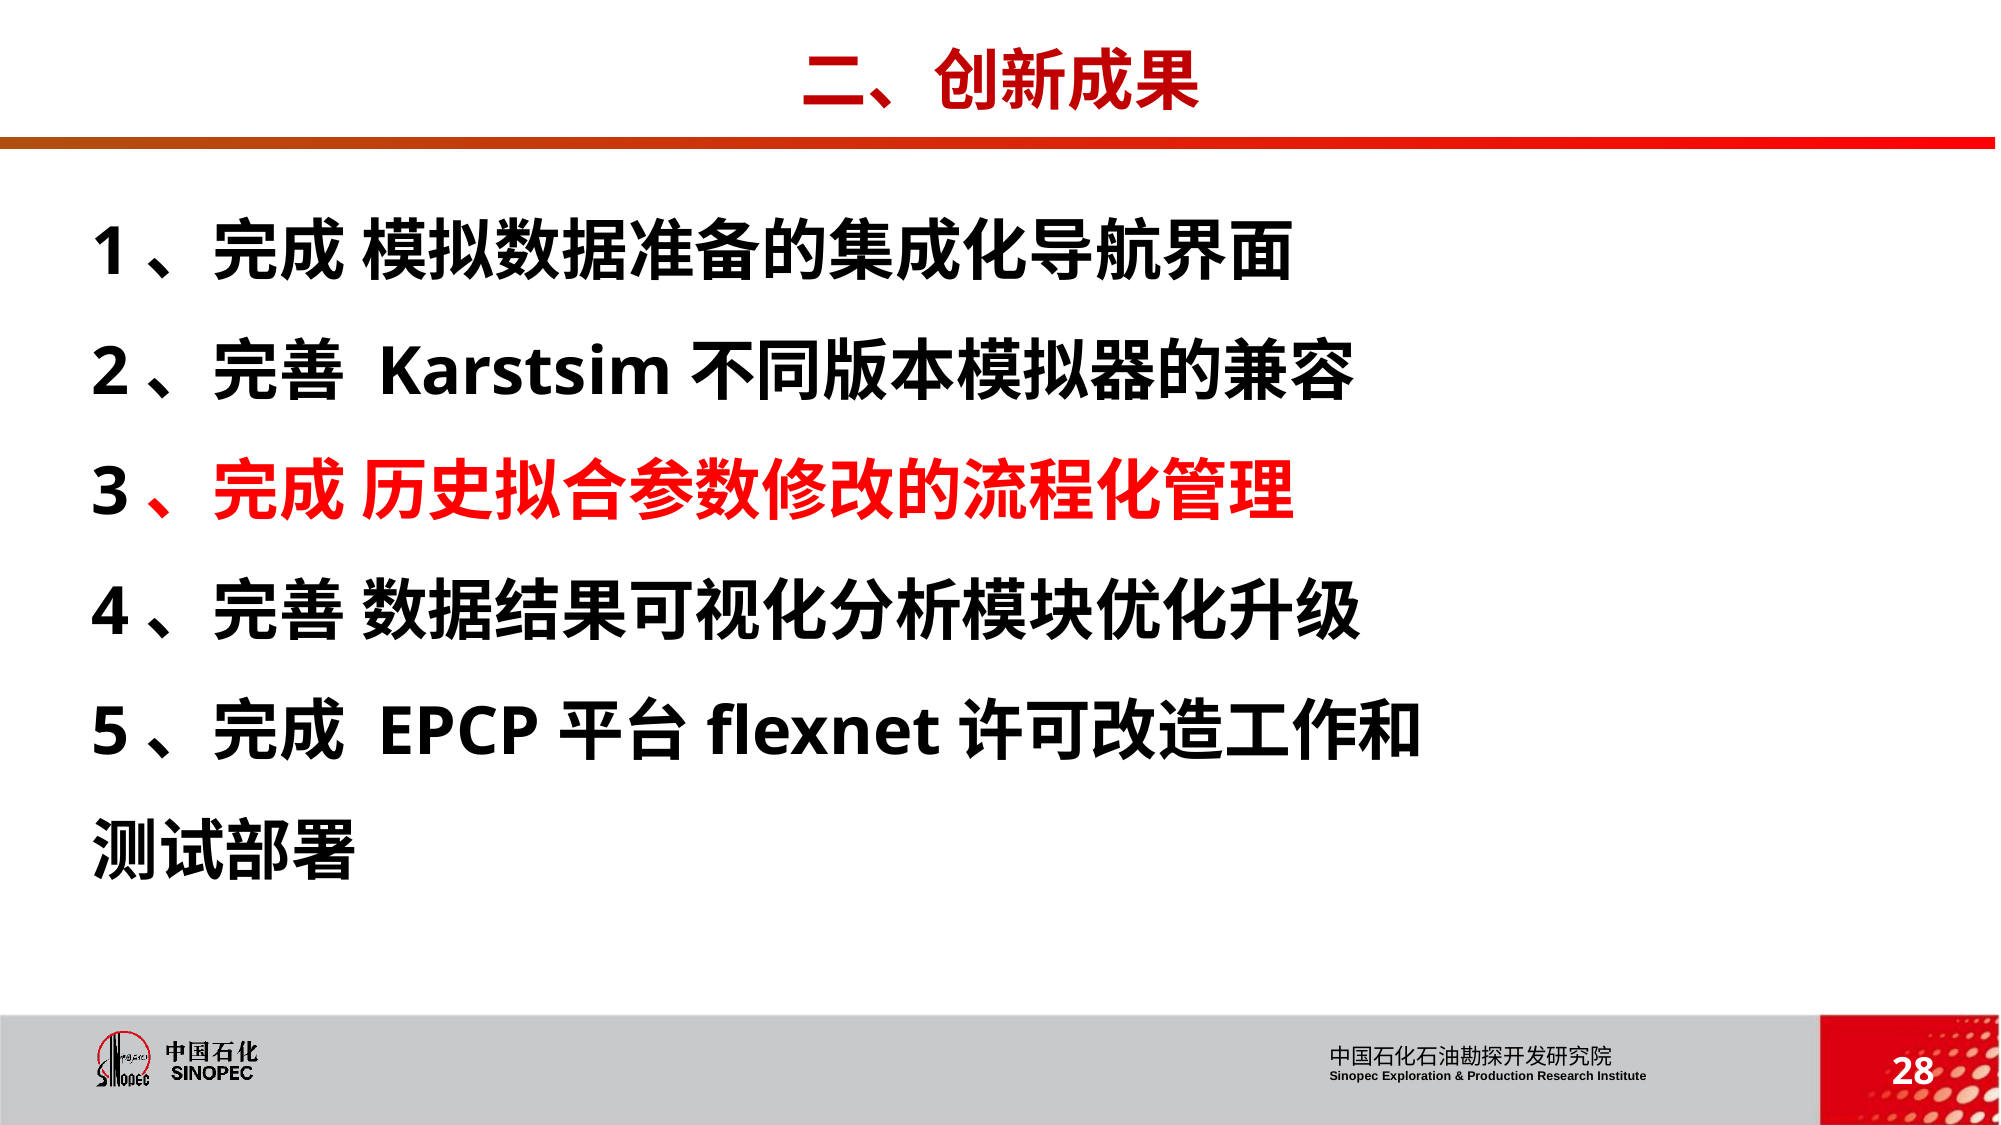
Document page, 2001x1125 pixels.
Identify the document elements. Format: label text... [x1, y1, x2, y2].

text_box 二、创新成果 [29, 0, 1972, 156]
text_box 1、完成 模拟数据准备的集成化导航界面 2、完善 Karstsim不同版本模拟器的兼容 3、完成 历史拟合参数修改的流程化管理 4、完善 数据结果可视化分析模块优化升级 5、完成 EPCP平台flexnet许可改造工作和测试部署 [76, 160, 1459, 895]
picture [0, 1014, 2000, 1125]
